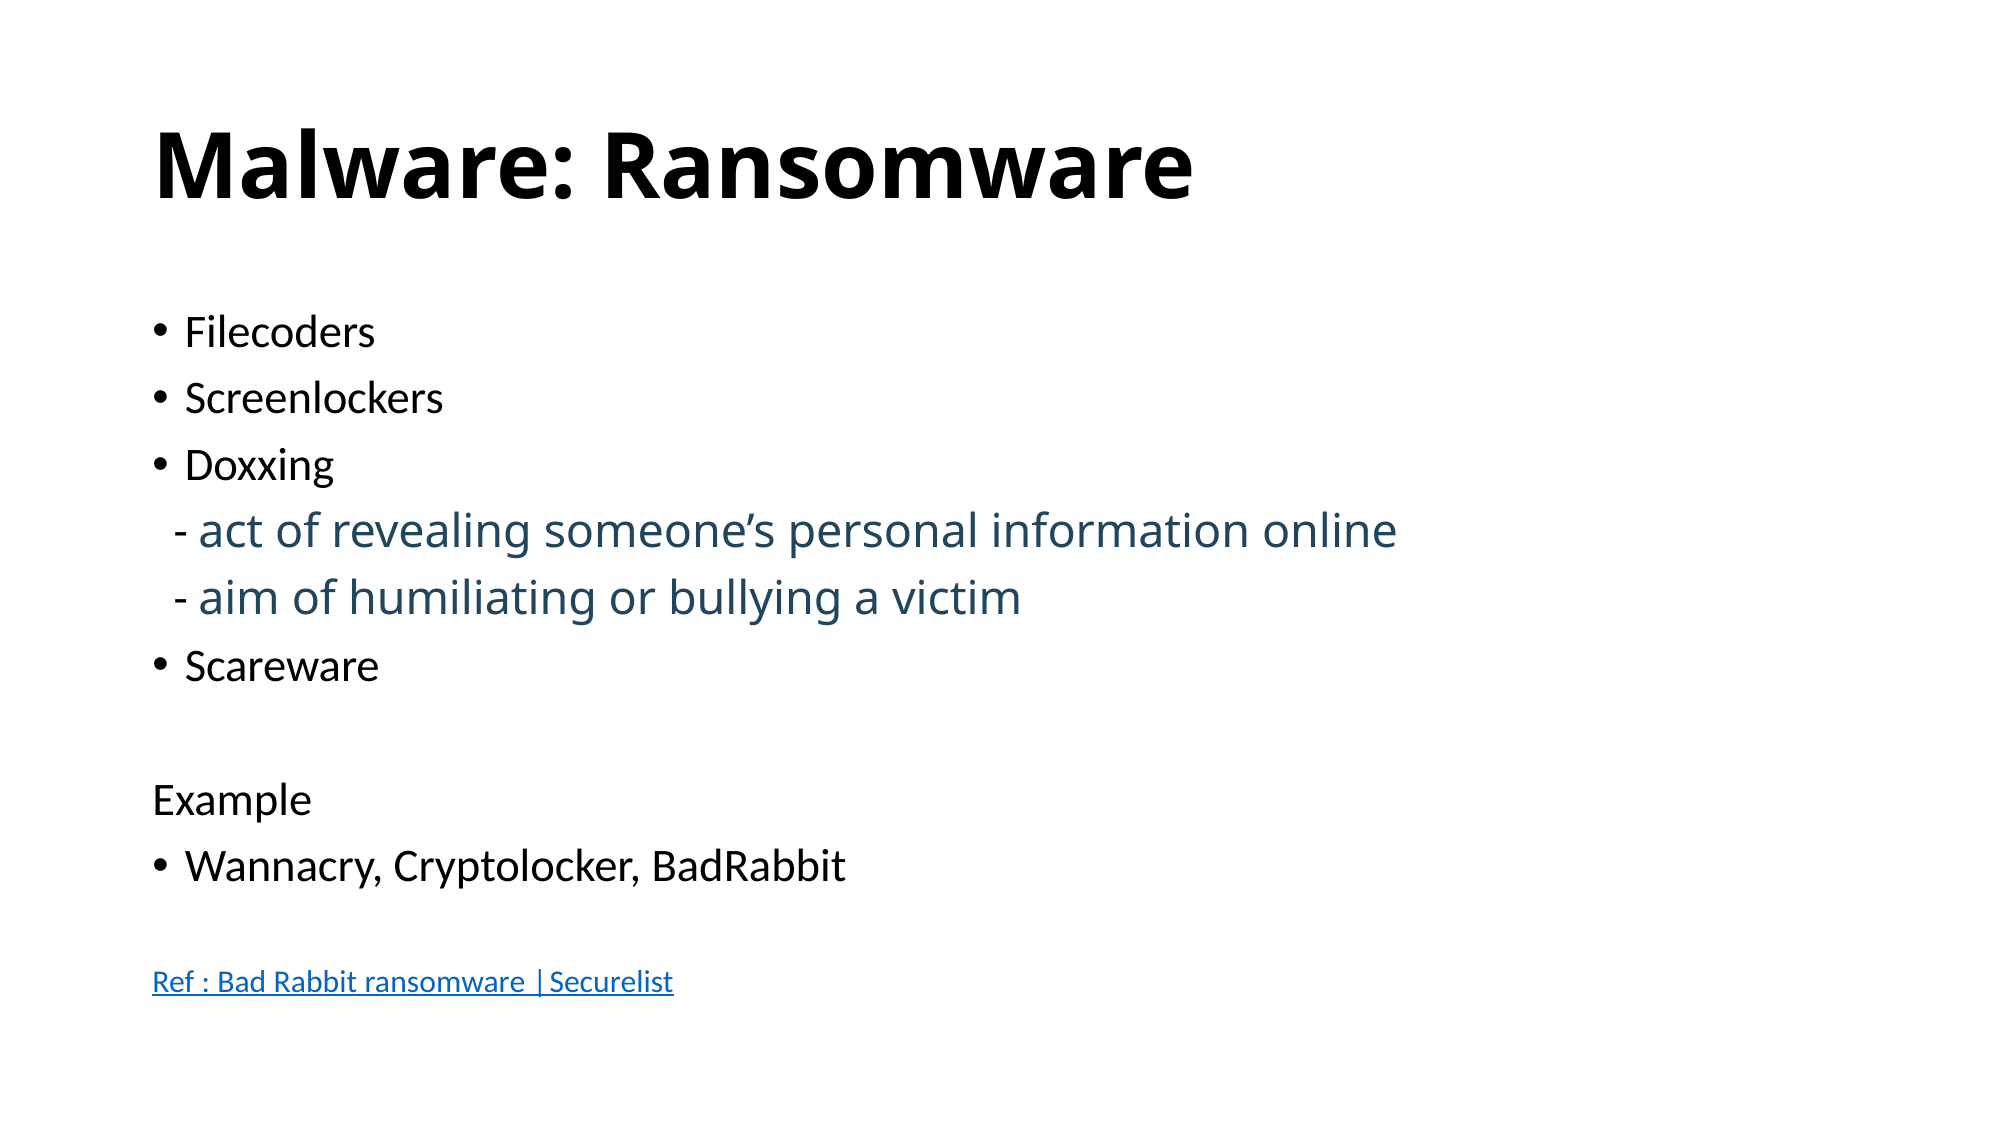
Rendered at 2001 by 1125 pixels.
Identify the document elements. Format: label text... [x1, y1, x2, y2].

list Filecoders Screenlockers Doxxing - act of revealing someone’s personal information online - aim of humiliating or bullying a victim Scareware Example Wannacry, Cryptolocker, BadRabbit Ref : Bad Rabbit ransomware | Securelist [137, 299, 1863, 1014]
title Malware: Ransomware [137, 59, 1863, 278]
